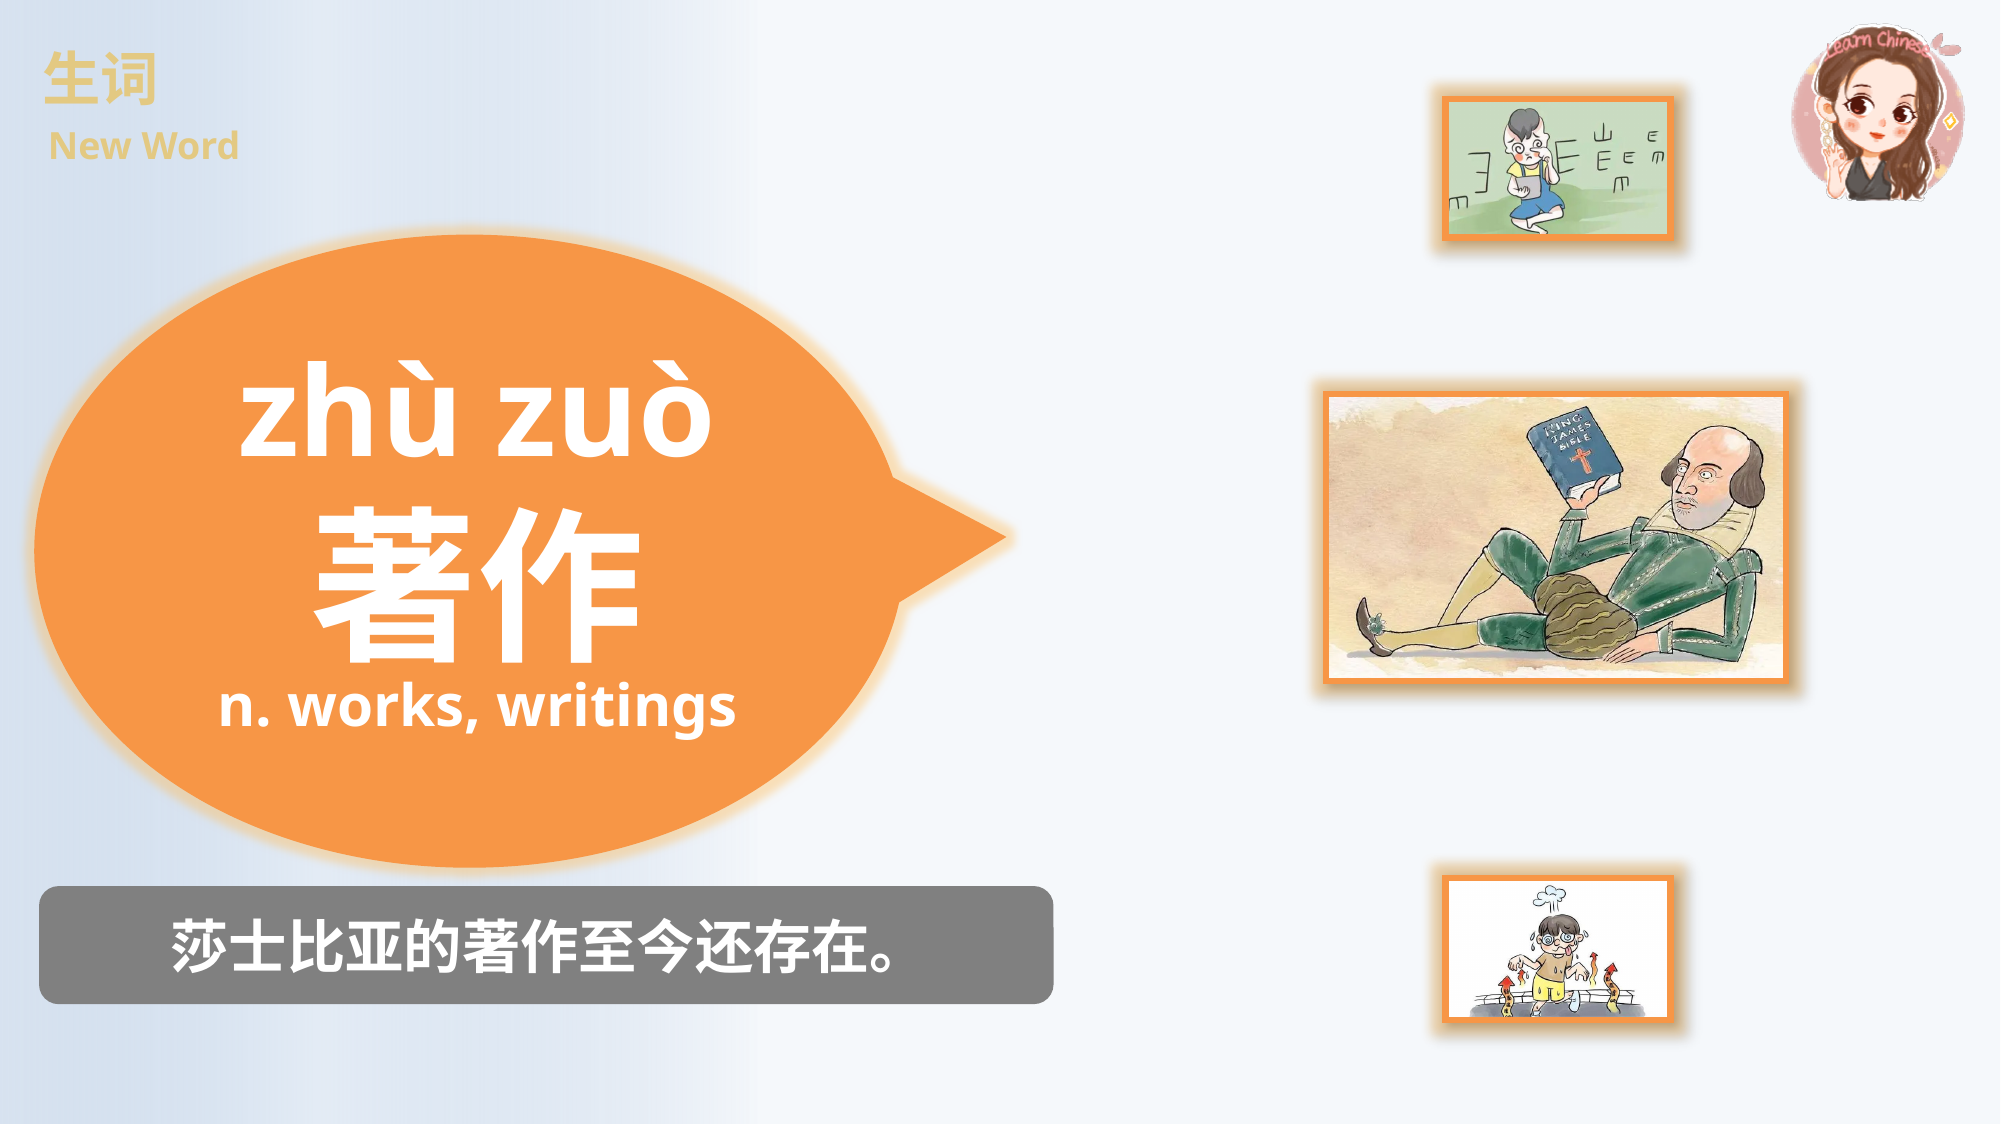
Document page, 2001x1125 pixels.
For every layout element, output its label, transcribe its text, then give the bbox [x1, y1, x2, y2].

picture [0, 0, 2001, 1125]
text_box New Word [33, 115, 256, 175]
text_box 生词 [27, 35, 174, 120]
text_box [27, 239, 928, 864]
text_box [38, 886, 1060, 1005]
